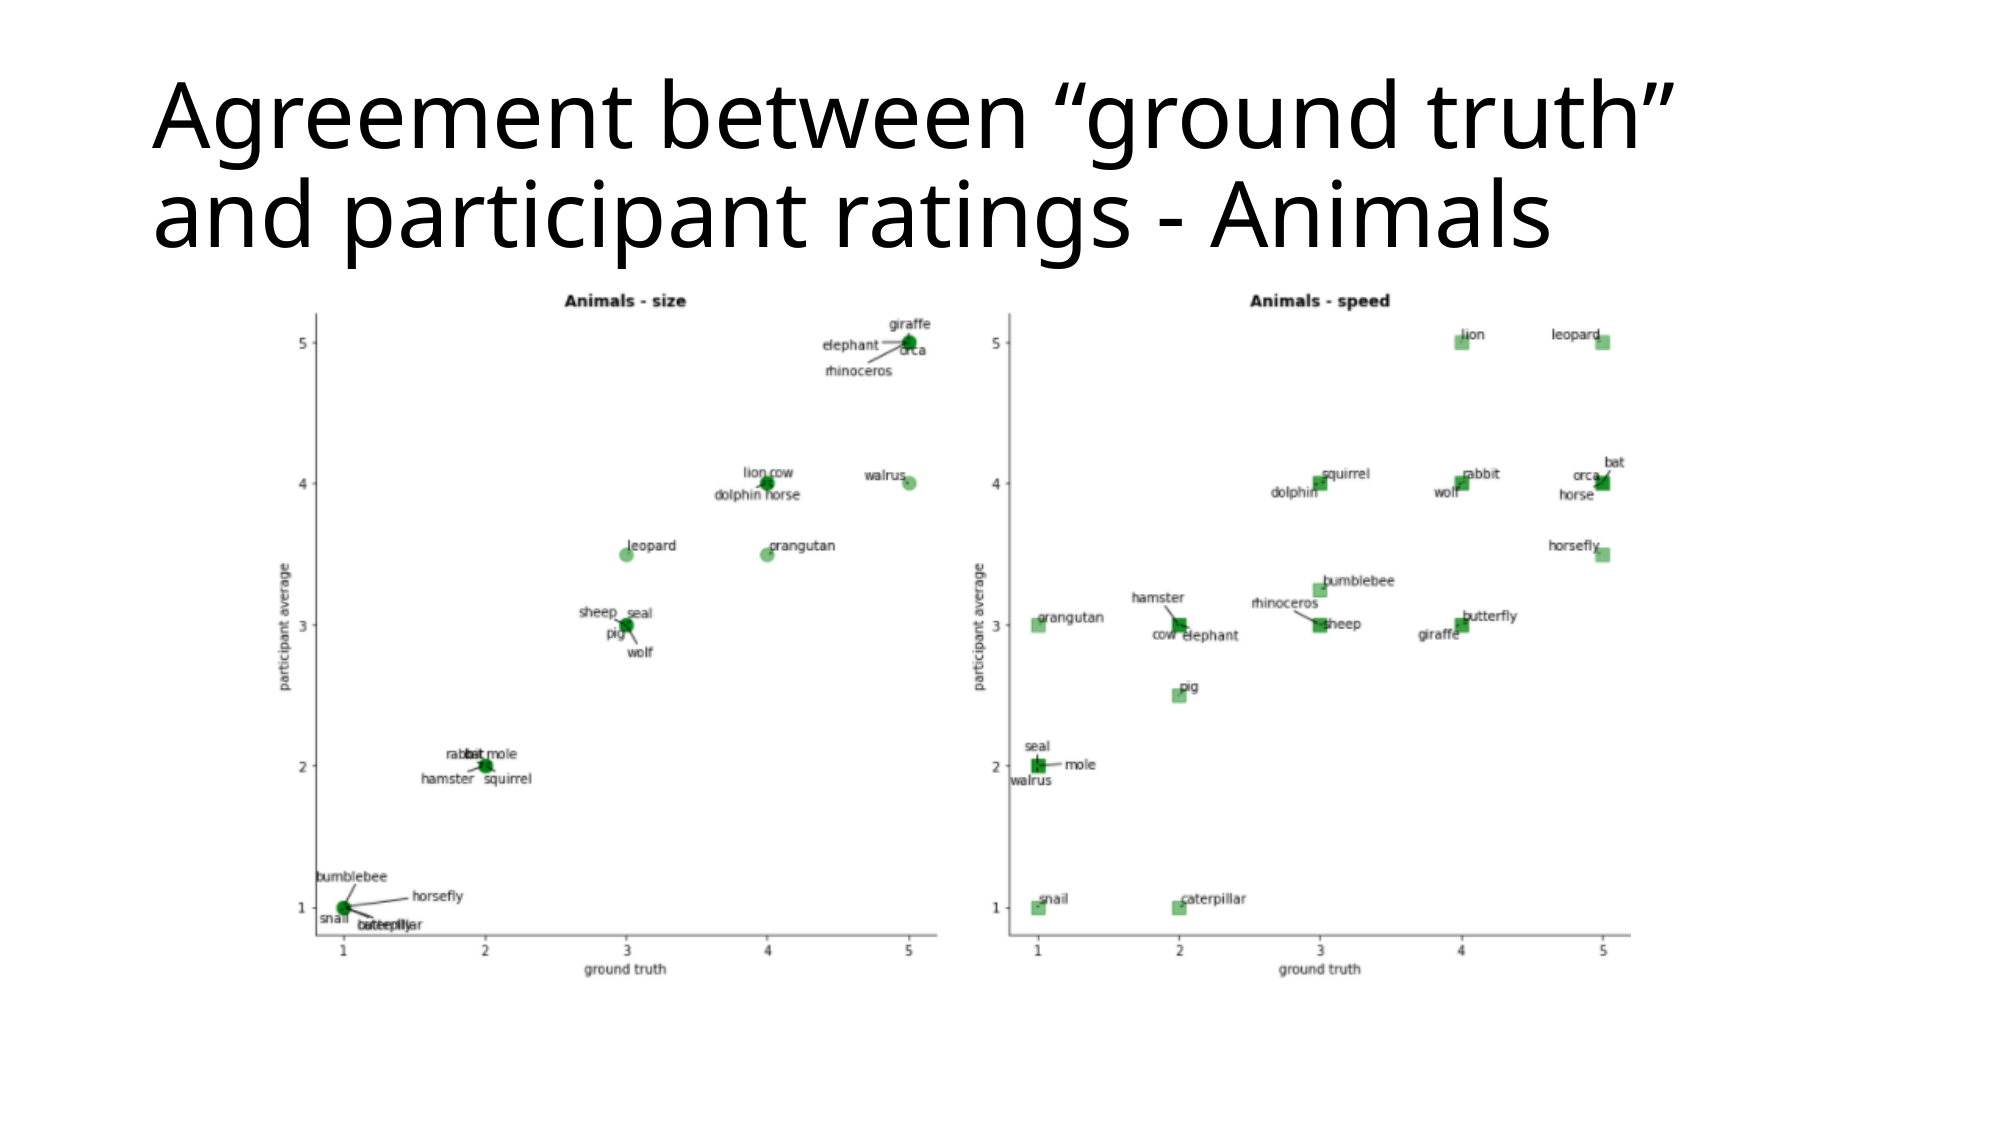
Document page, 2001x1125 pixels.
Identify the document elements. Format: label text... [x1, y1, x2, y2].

picture [271, 288, 1631, 981]
title Agreement between “ground truth” and participant ratings - Animals [137, 59, 1863, 278]
